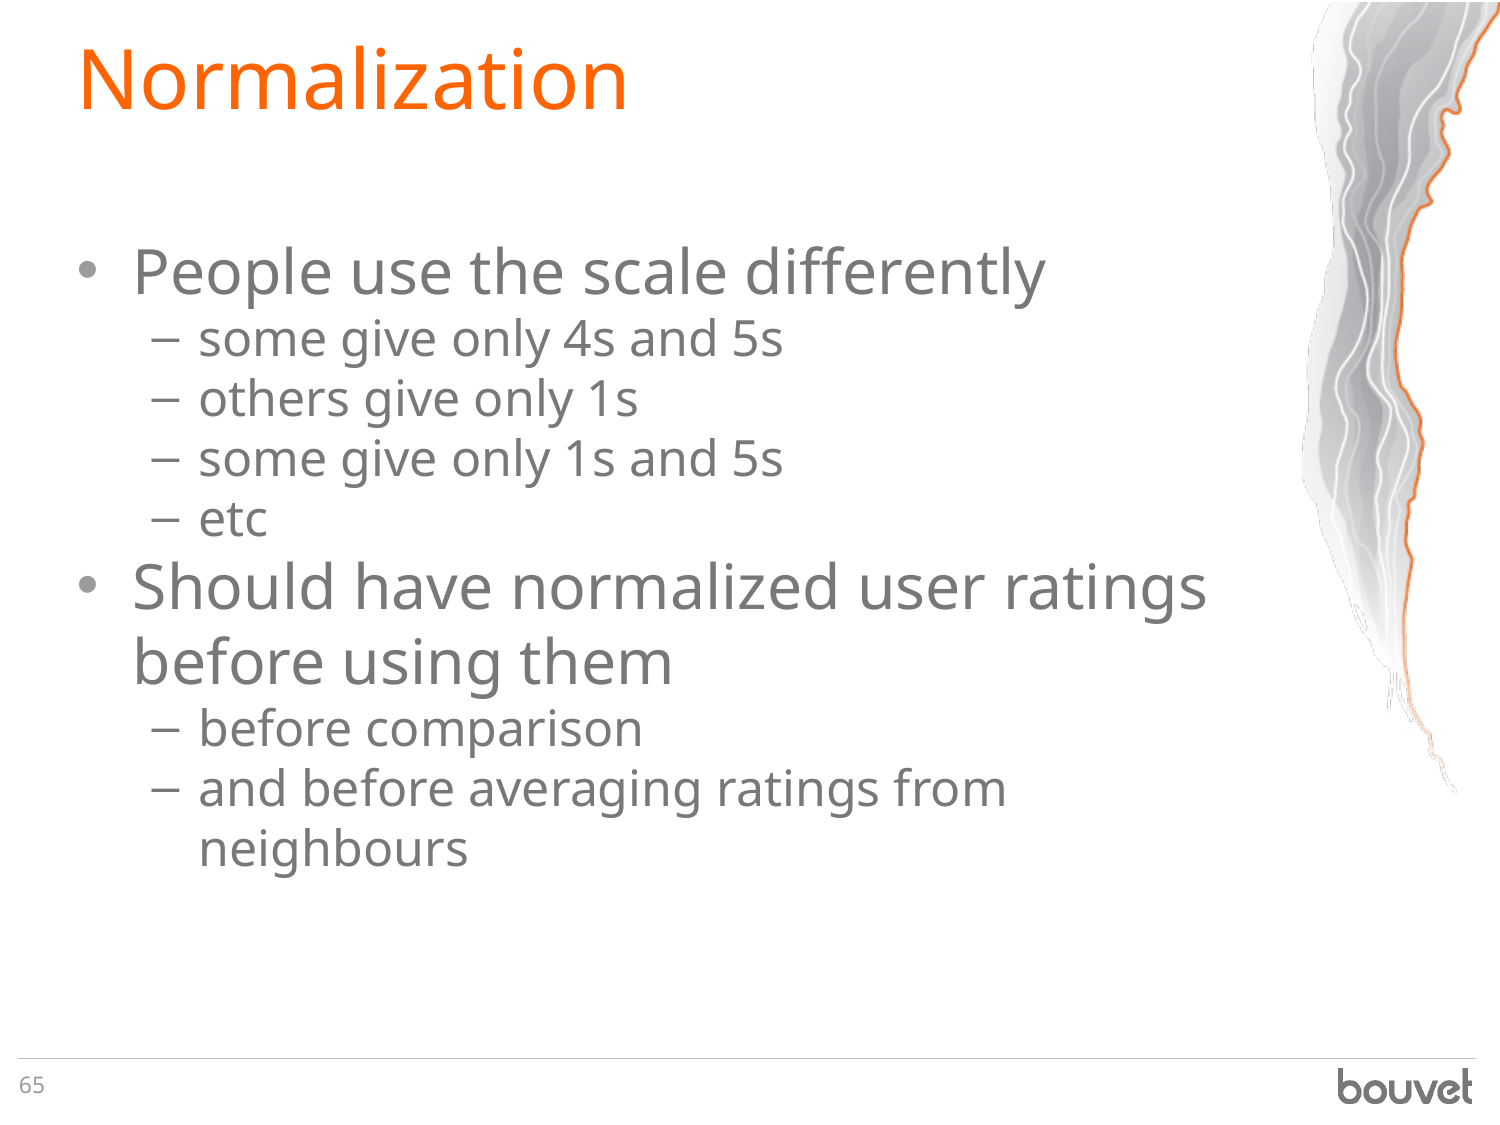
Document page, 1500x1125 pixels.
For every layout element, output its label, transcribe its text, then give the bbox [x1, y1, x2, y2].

list People use the scale differently some give only 4s and 5s others give only 1s some give only 1s and 5s etc Should have normalized user ratings before using them before comparison and before averaging ratings from neighbours [76, 231, 1258, 1004]
picture [1257, 2, 1500, 889]
slide_number 65 [18, 1070, 137, 1101]
title Normalization [76, 42, 1306, 220]
picture [1338, 1068, 1472, 1104]
